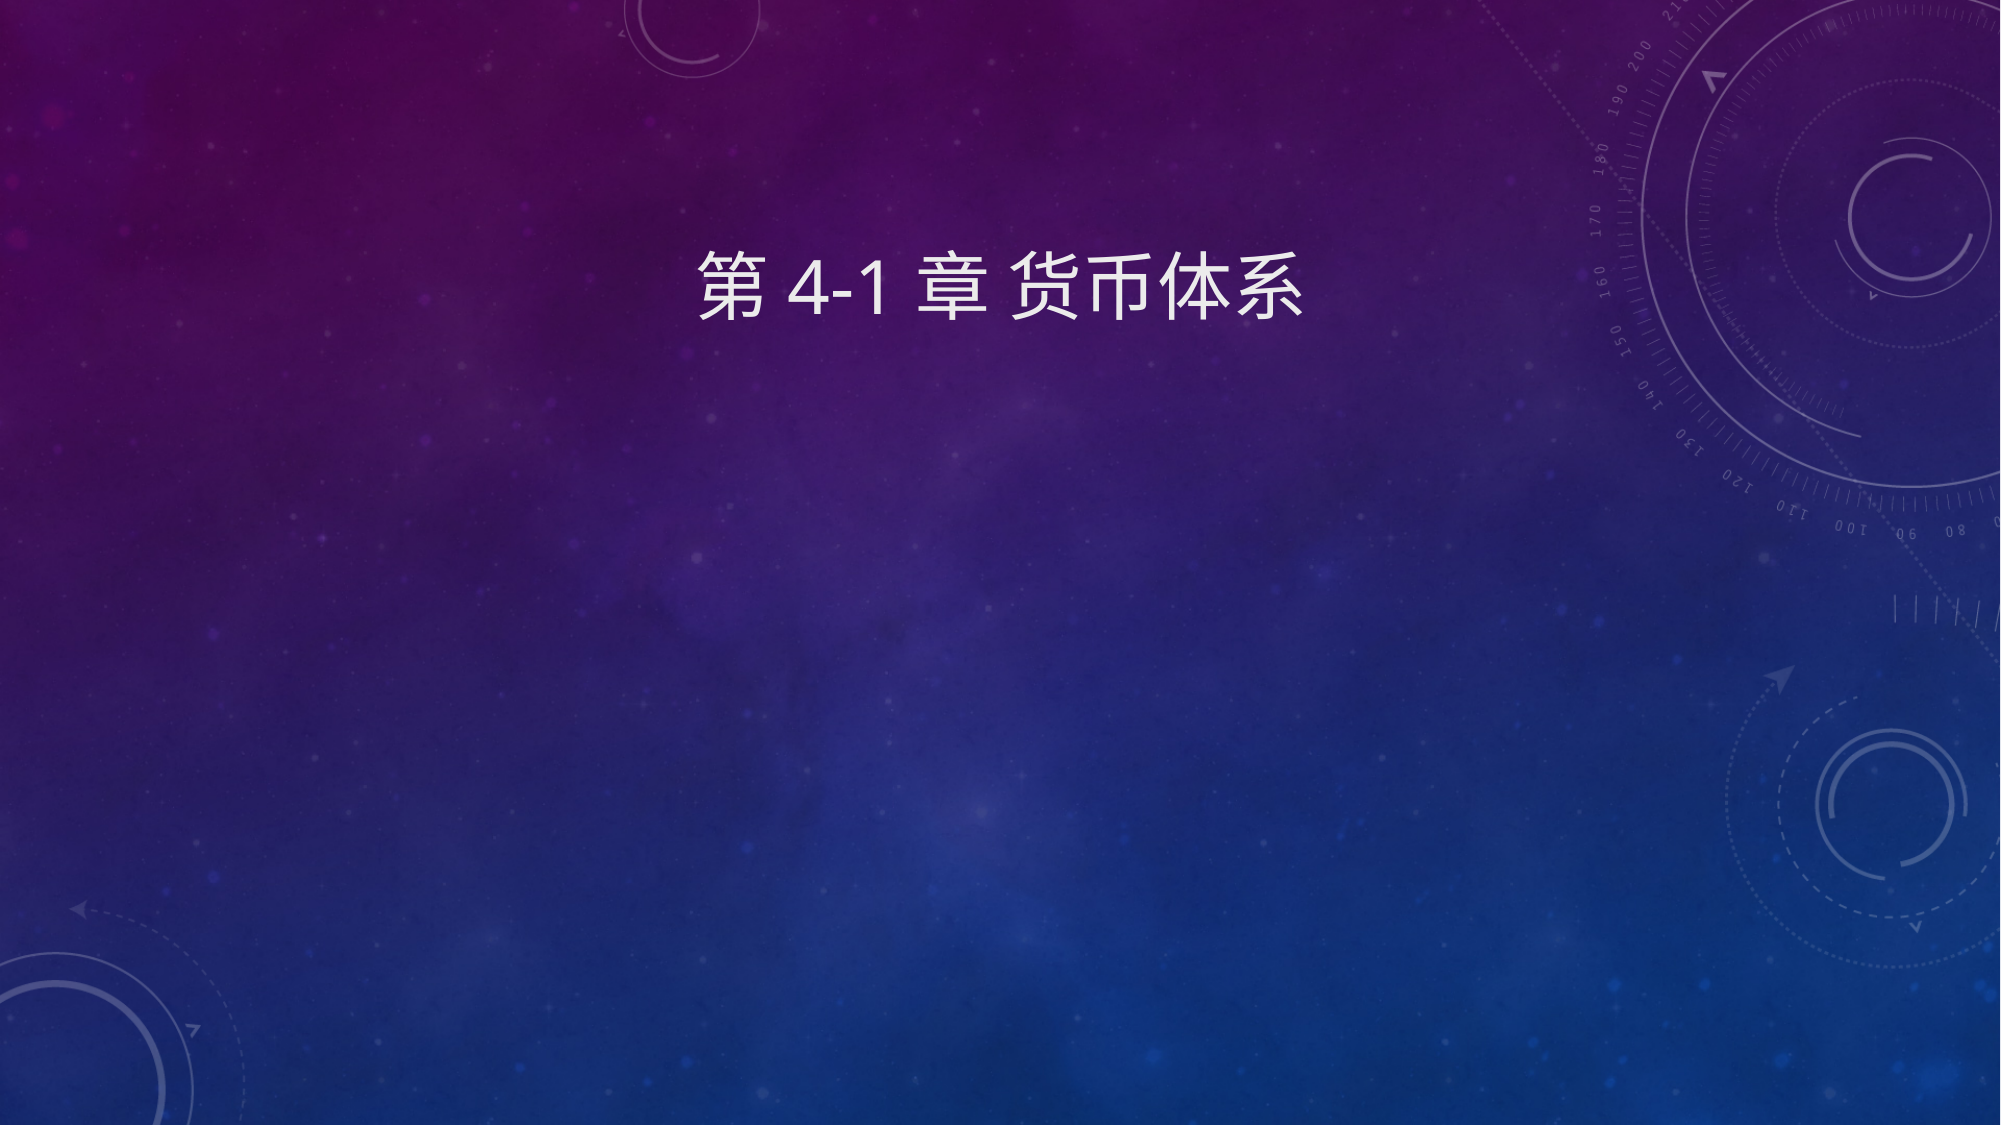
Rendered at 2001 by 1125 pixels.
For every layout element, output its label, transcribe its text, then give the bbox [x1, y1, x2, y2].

text_box 第4-1章 货币体系 [277, 231, 1725, 764]
picture [0, 0, 2001, 1125]
